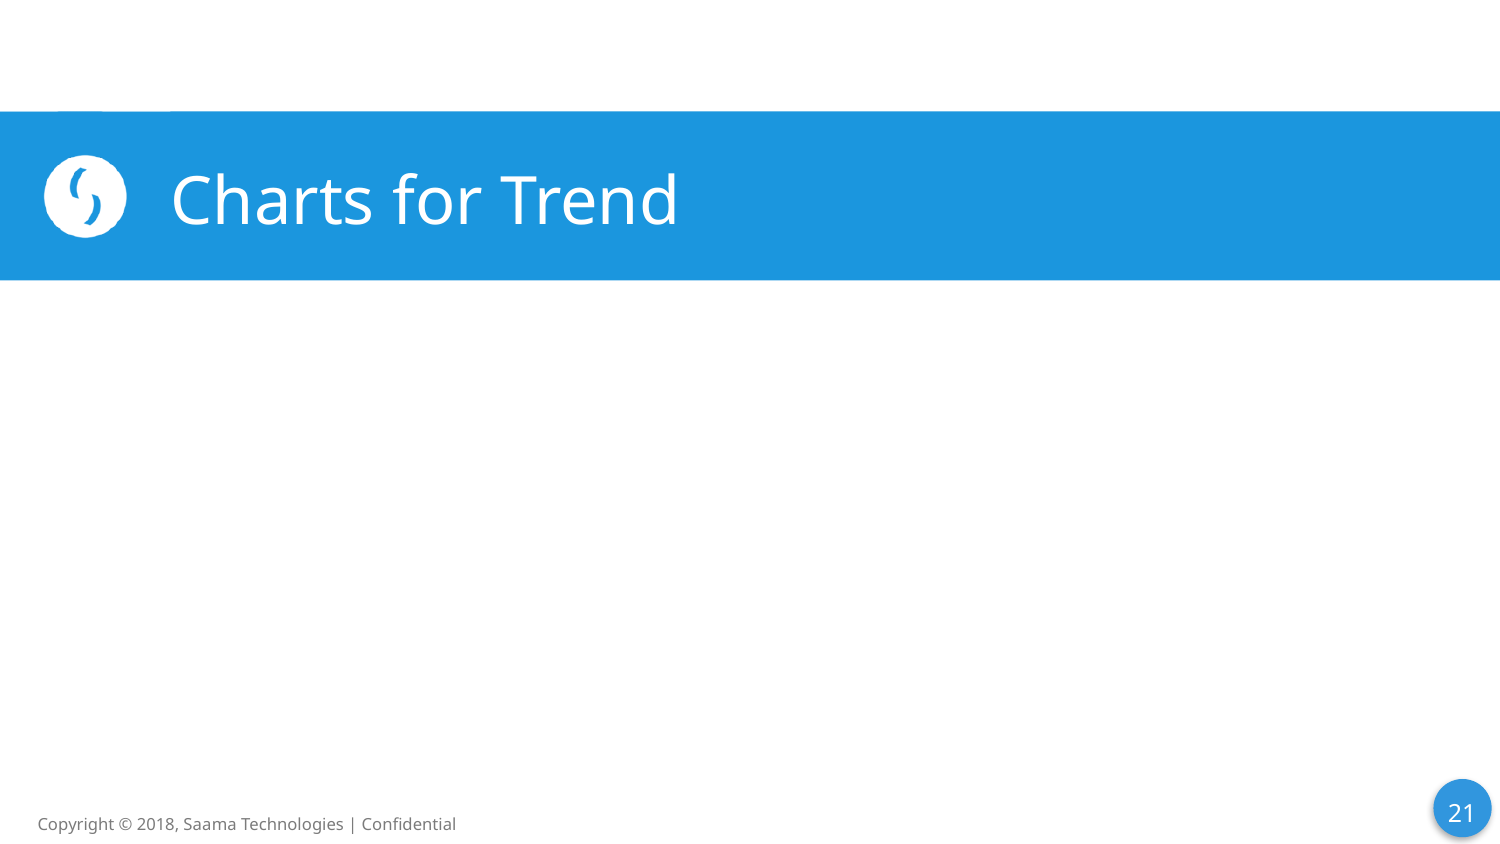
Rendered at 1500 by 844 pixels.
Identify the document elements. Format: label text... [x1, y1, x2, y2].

picture [39, 150, 131, 242]
title Charts for Trend [155, 144, 1272, 252]
